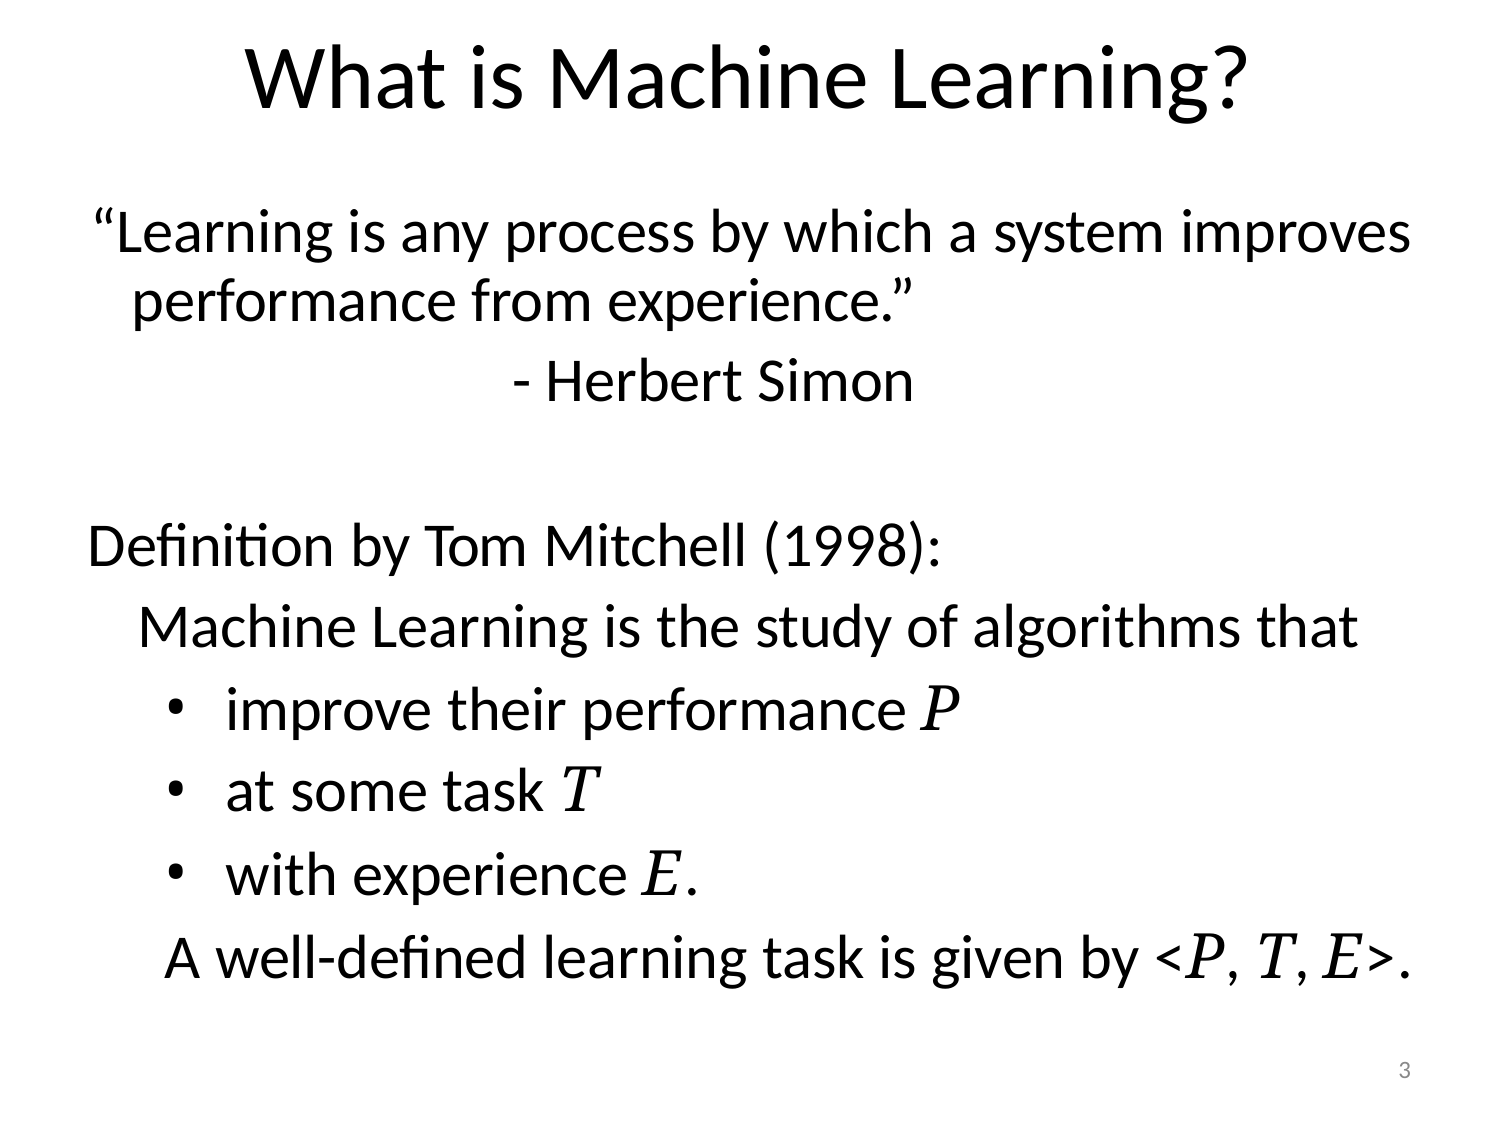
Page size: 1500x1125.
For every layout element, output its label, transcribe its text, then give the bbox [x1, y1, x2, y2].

title What is Machine Learning? [242, 14, 1258, 186]
text_box “Learning is any process by which a system improves performance from experience.” - Herbert Simon Definition by Tom Mitchell (1998): Machine Learning is the study of algorithms that improve their performance P at some task T with experience E. A well-defined learning task is given by <P, T, E>. 3 [87, 186, 1423, 1084]
